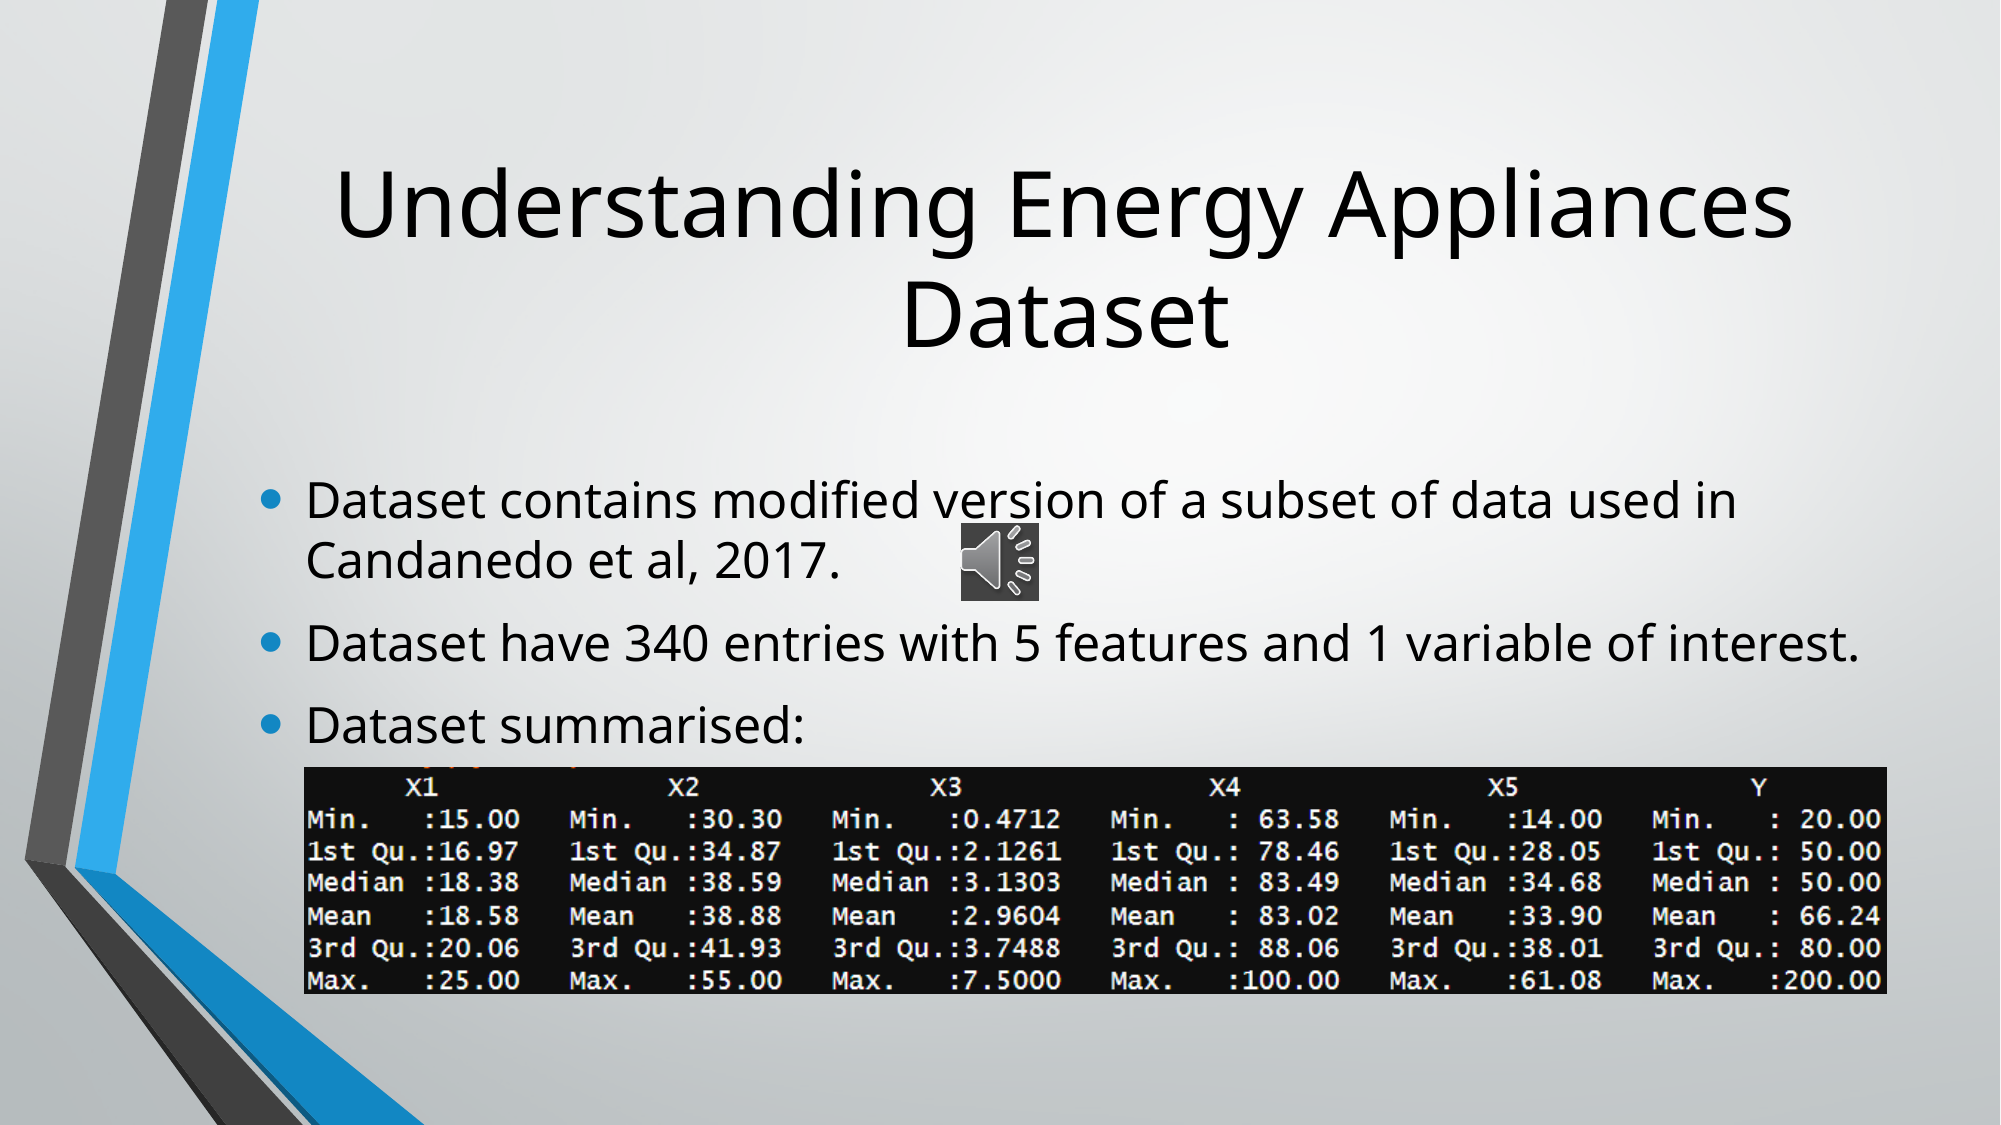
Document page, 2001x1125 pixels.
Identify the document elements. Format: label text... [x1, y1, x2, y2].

picture [303, 767, 1888, 994]
picture [959, 522, 1040, 603]
title Understanding Energy Appliances Dataset [243, 112, 1887, 400]
list Dataset contains modified version of a subset of data used in Candanedo et al, 2017. Dataset have 340 entries with 5 features and 1 variable of interest. Dataset summarised: [243, 437, 1887, 950]
